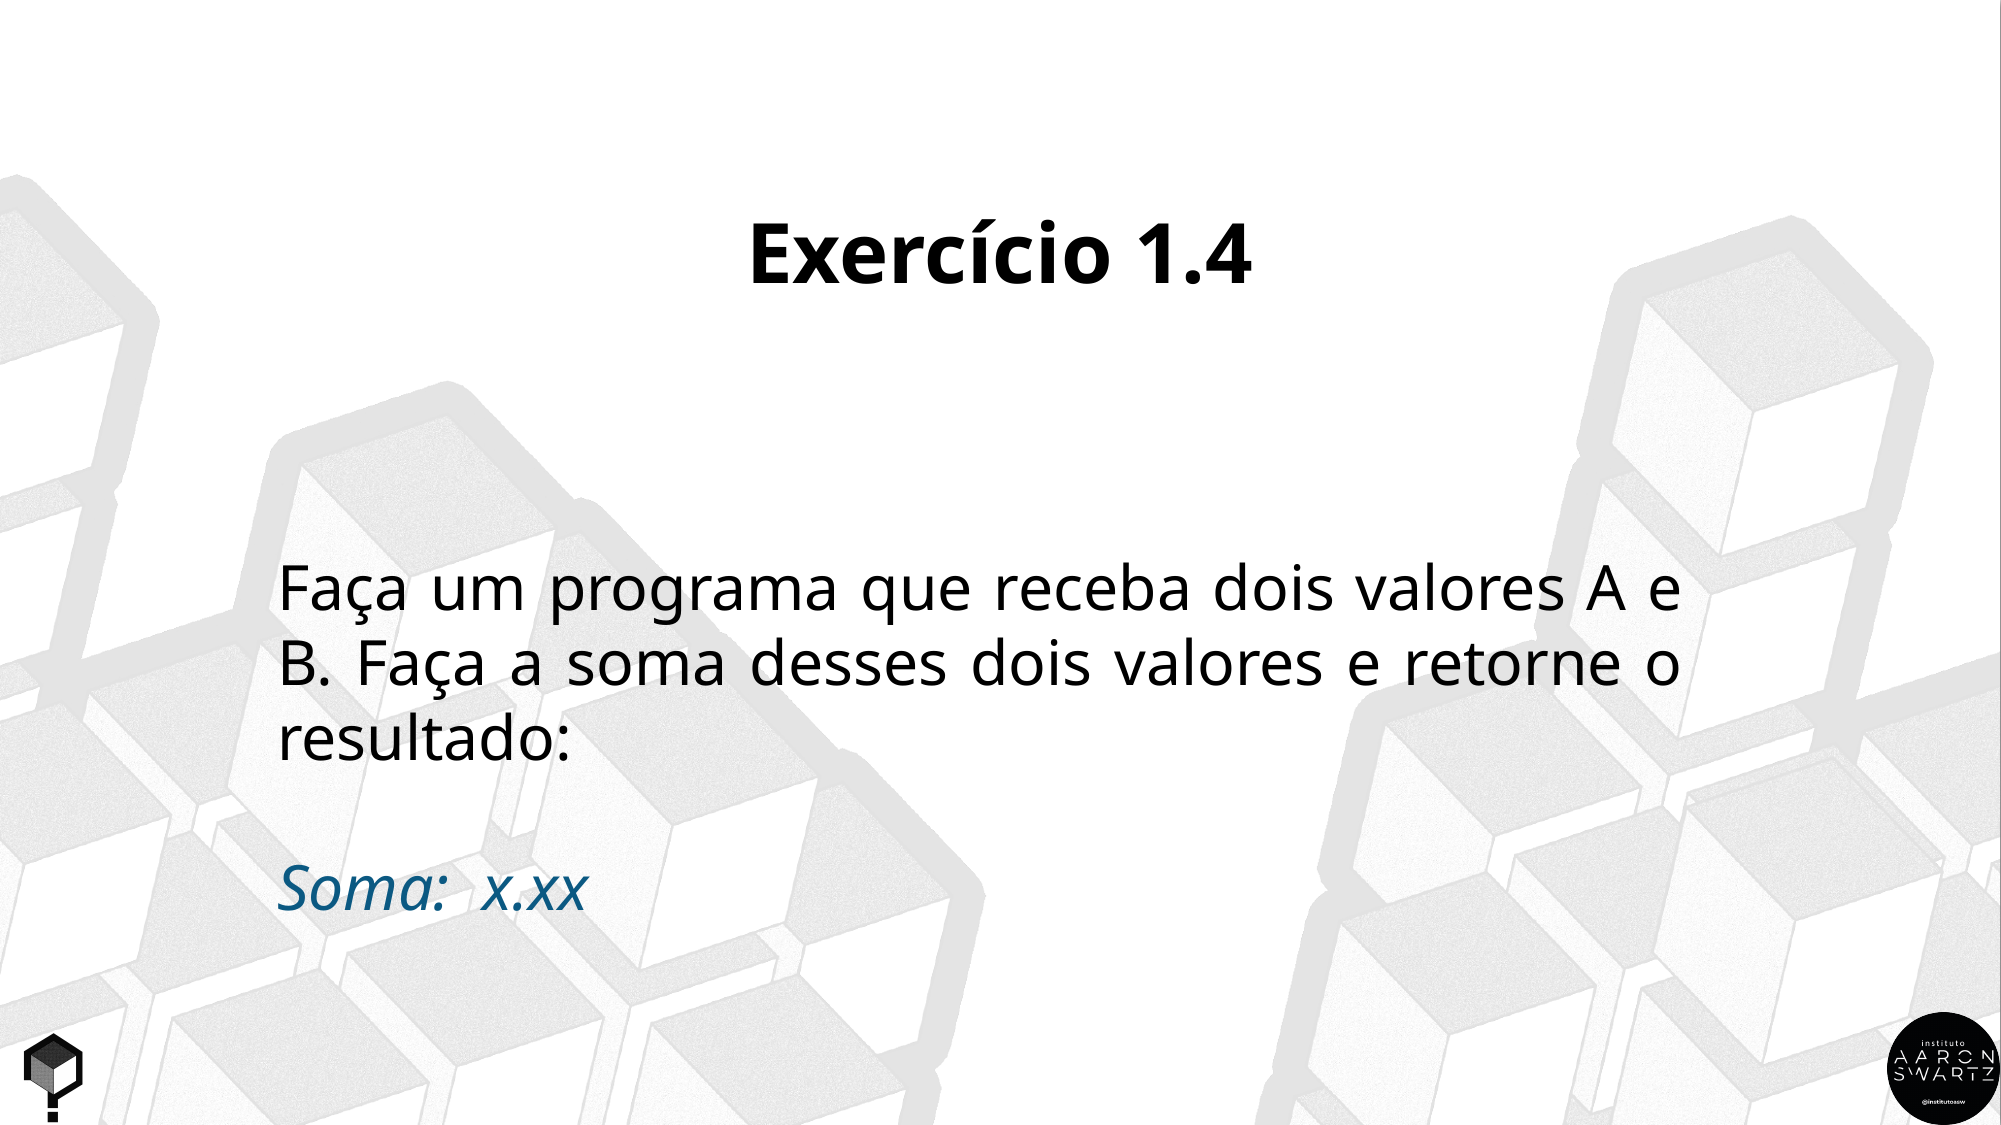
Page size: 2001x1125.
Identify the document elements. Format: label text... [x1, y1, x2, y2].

picture [0, 0, 2001, 1125]
text_box Faça um programa que receba dois valores A e B. Faça a soma desses dois valores e retorne o resultado: Soma: x.xx [262, 540, 1700, 931]
title Exercício 1.4 [178, 112, 1822, 400]
